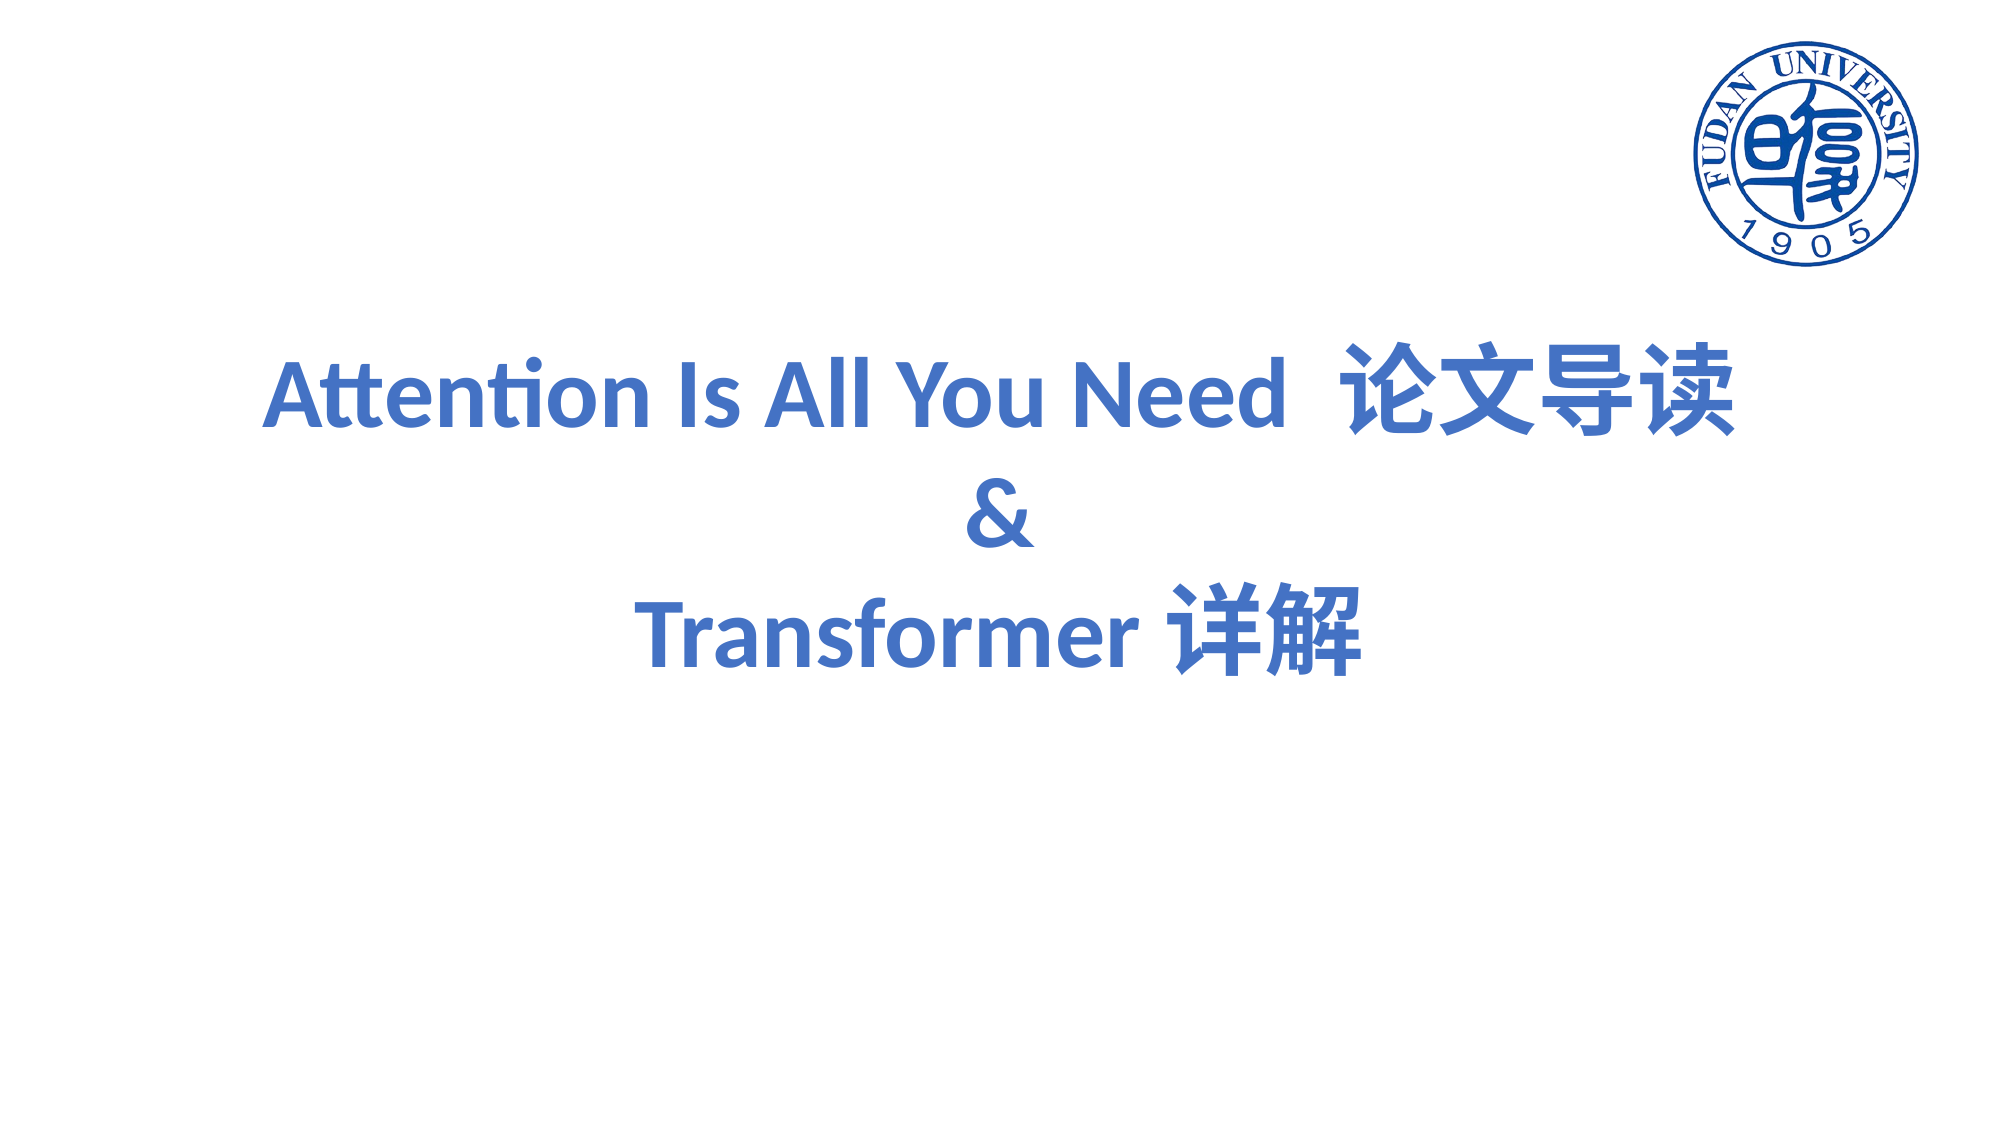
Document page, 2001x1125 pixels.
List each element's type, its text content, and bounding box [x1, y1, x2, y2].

text_box Attention Is All You Need 论文导读 & Transformer详解 [124, 320, 1876, 695]
picture [1685, 30, 1927, 273]
